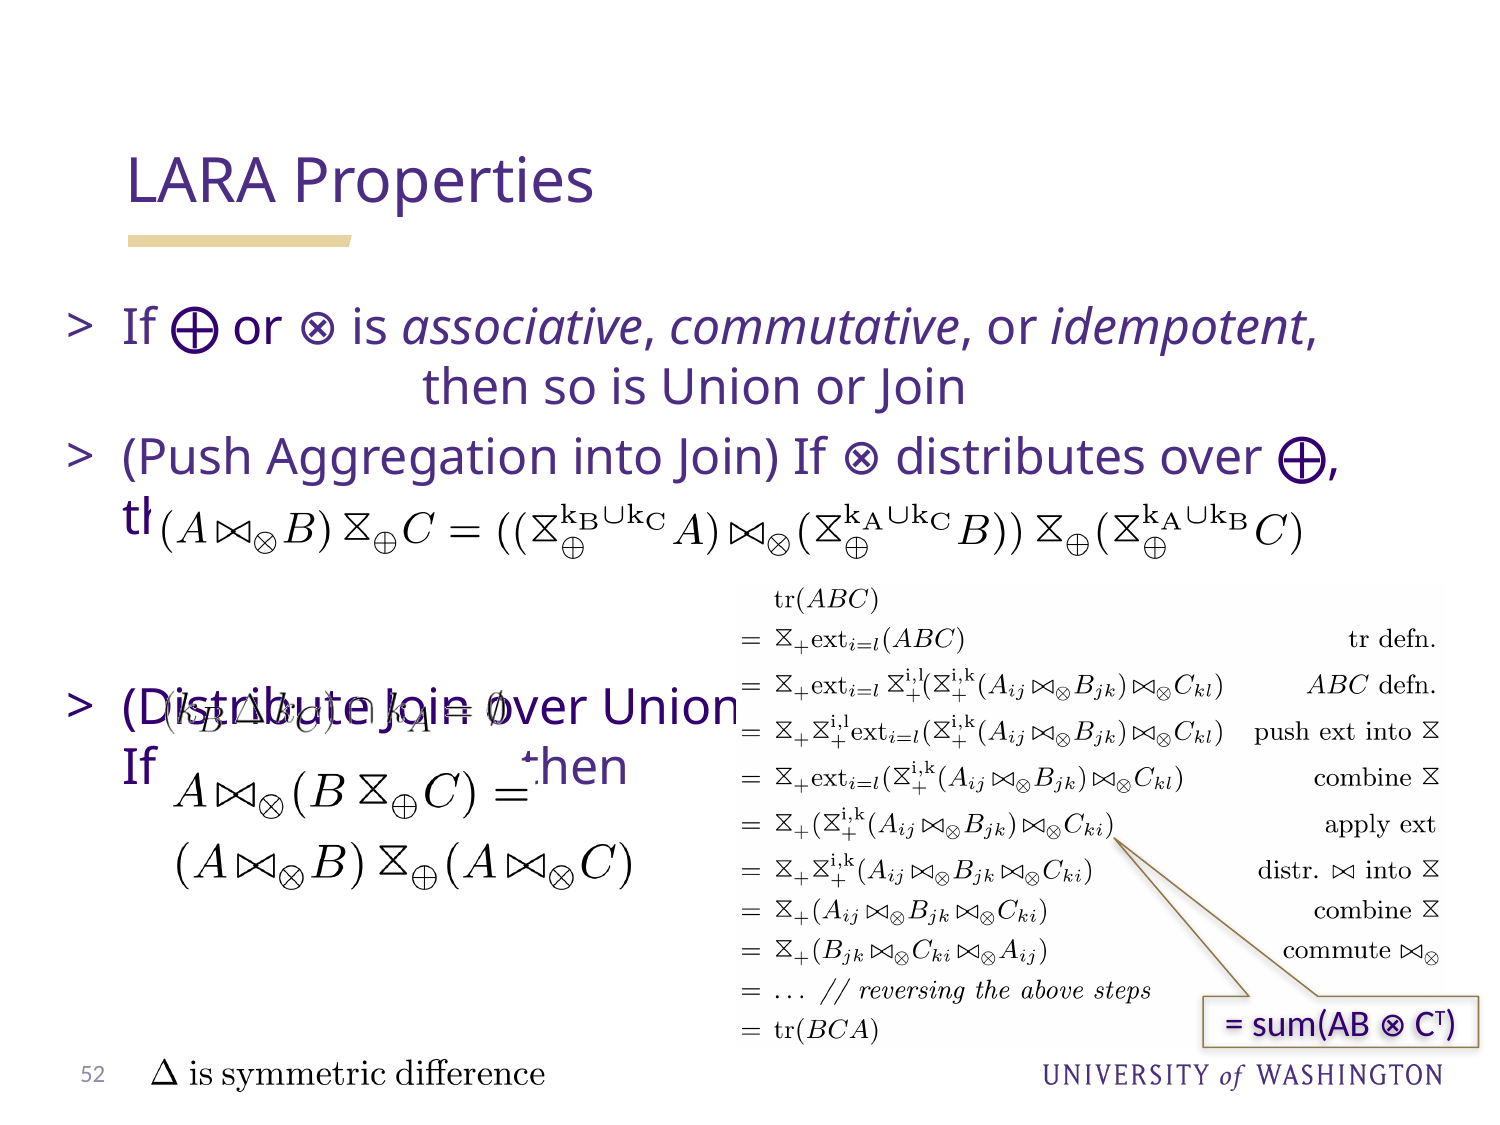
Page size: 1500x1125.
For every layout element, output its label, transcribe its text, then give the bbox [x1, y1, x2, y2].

picture [128, 235, 352, 247]
picture [735, 583, 1445, 1048]
picture [170, 832, 635, 895]
text_box = sum(AB ⊗ CT) [1450, 995, 1480, 1049]
picture [146, 1052, 548, 1095]
text_box If ⨁ or ⊗ is associative, commutative, or idempotent, then so is Union or Join (Push Aggregation into Join) If ⊗ distributes over ⨁, then (Distribute Join over Union) If , then [51, 286, 1453, 917]
picture [170, 761, 536, 824]
slide_number 52 [64, 1042, 403, 1103]
list Lara Properties [110, 60, 1453, 224]
picture [1043, 1064, 1442, 1091]
picture [164, 689, 506, 734]
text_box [150, 497, 1307, 568]
